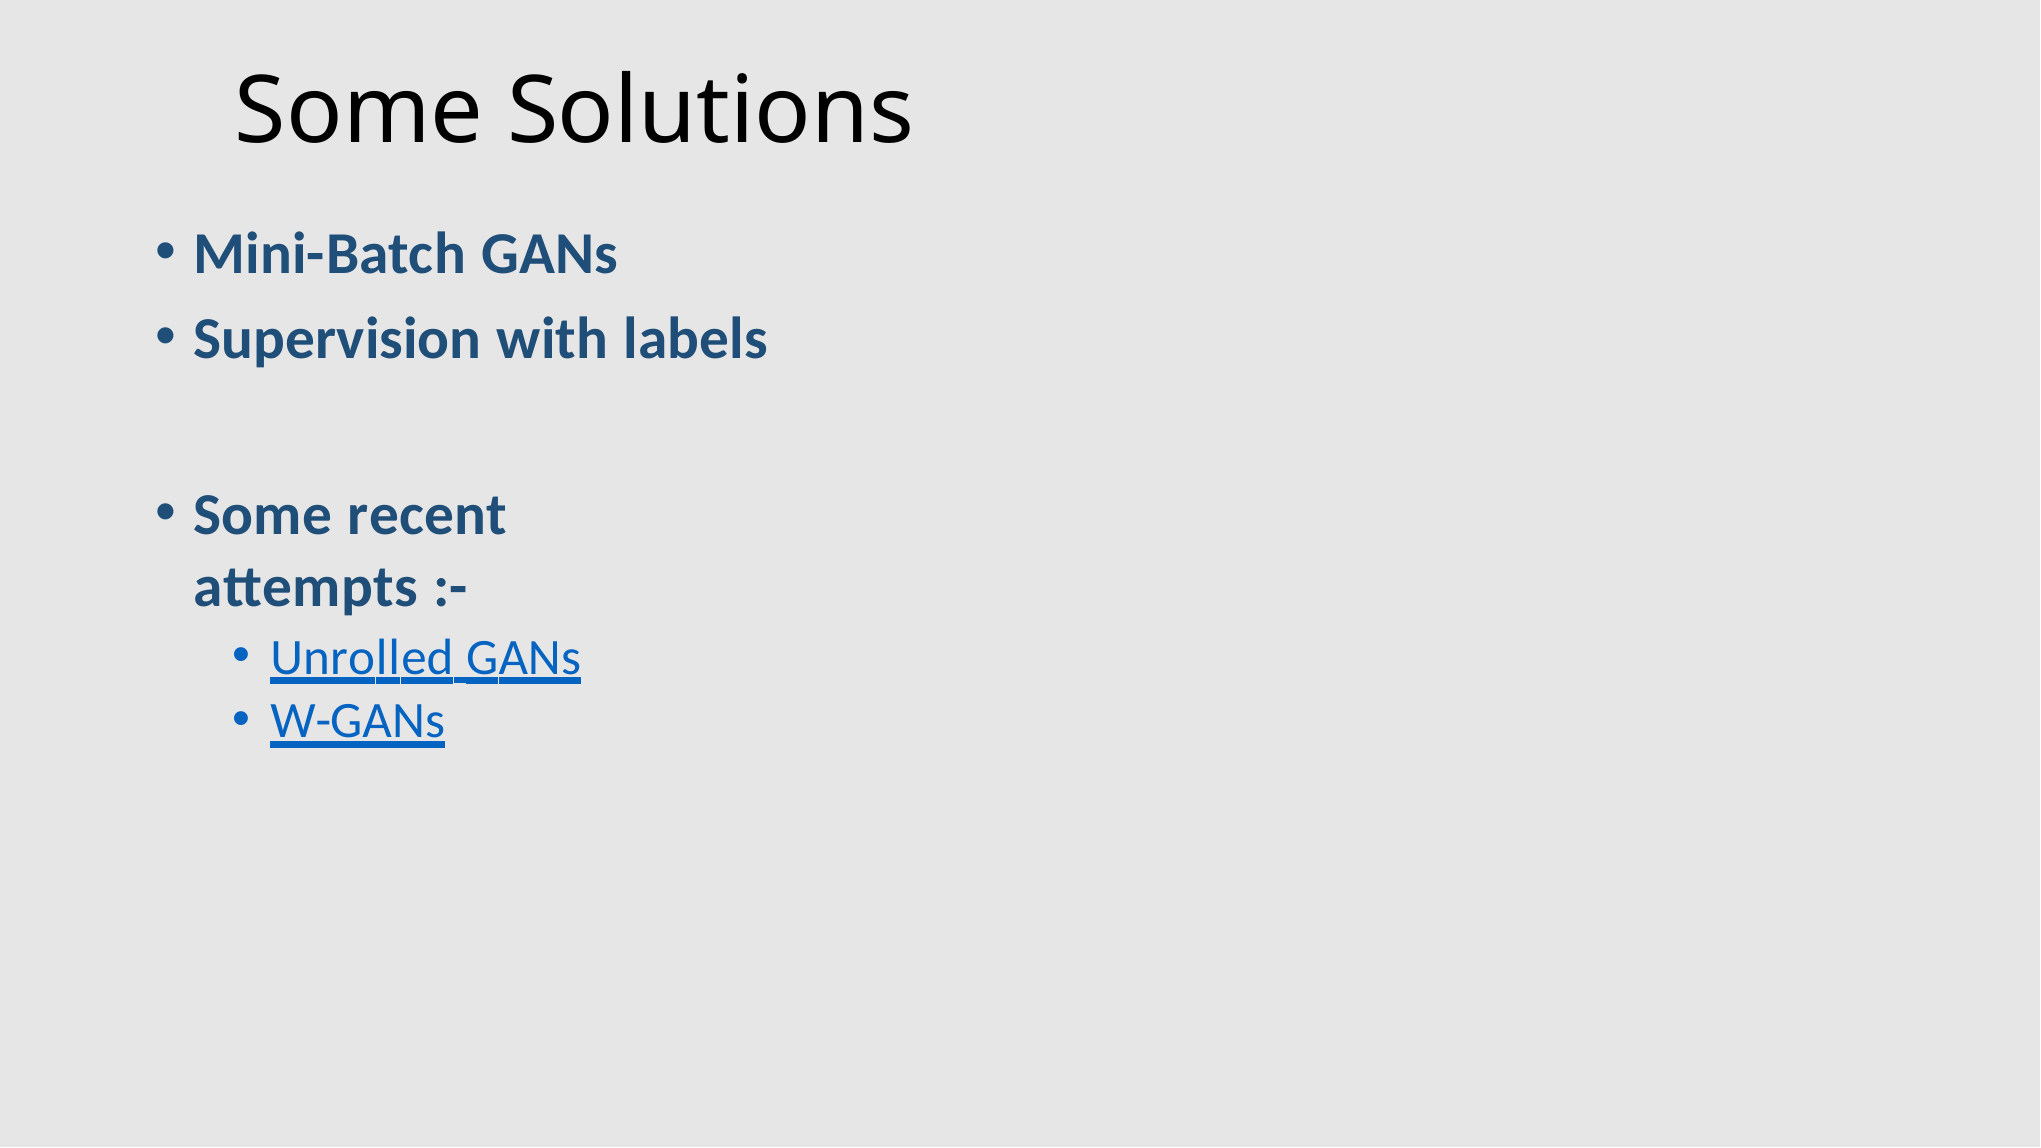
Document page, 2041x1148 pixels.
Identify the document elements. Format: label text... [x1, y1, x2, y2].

title Some Solutions [46, 49, 2036, 242]
text_box Mini-Batch GANs Supervision with labels Some recent attempts :- Unrolled GANs W-GANs [153, 214, 793, 748]
